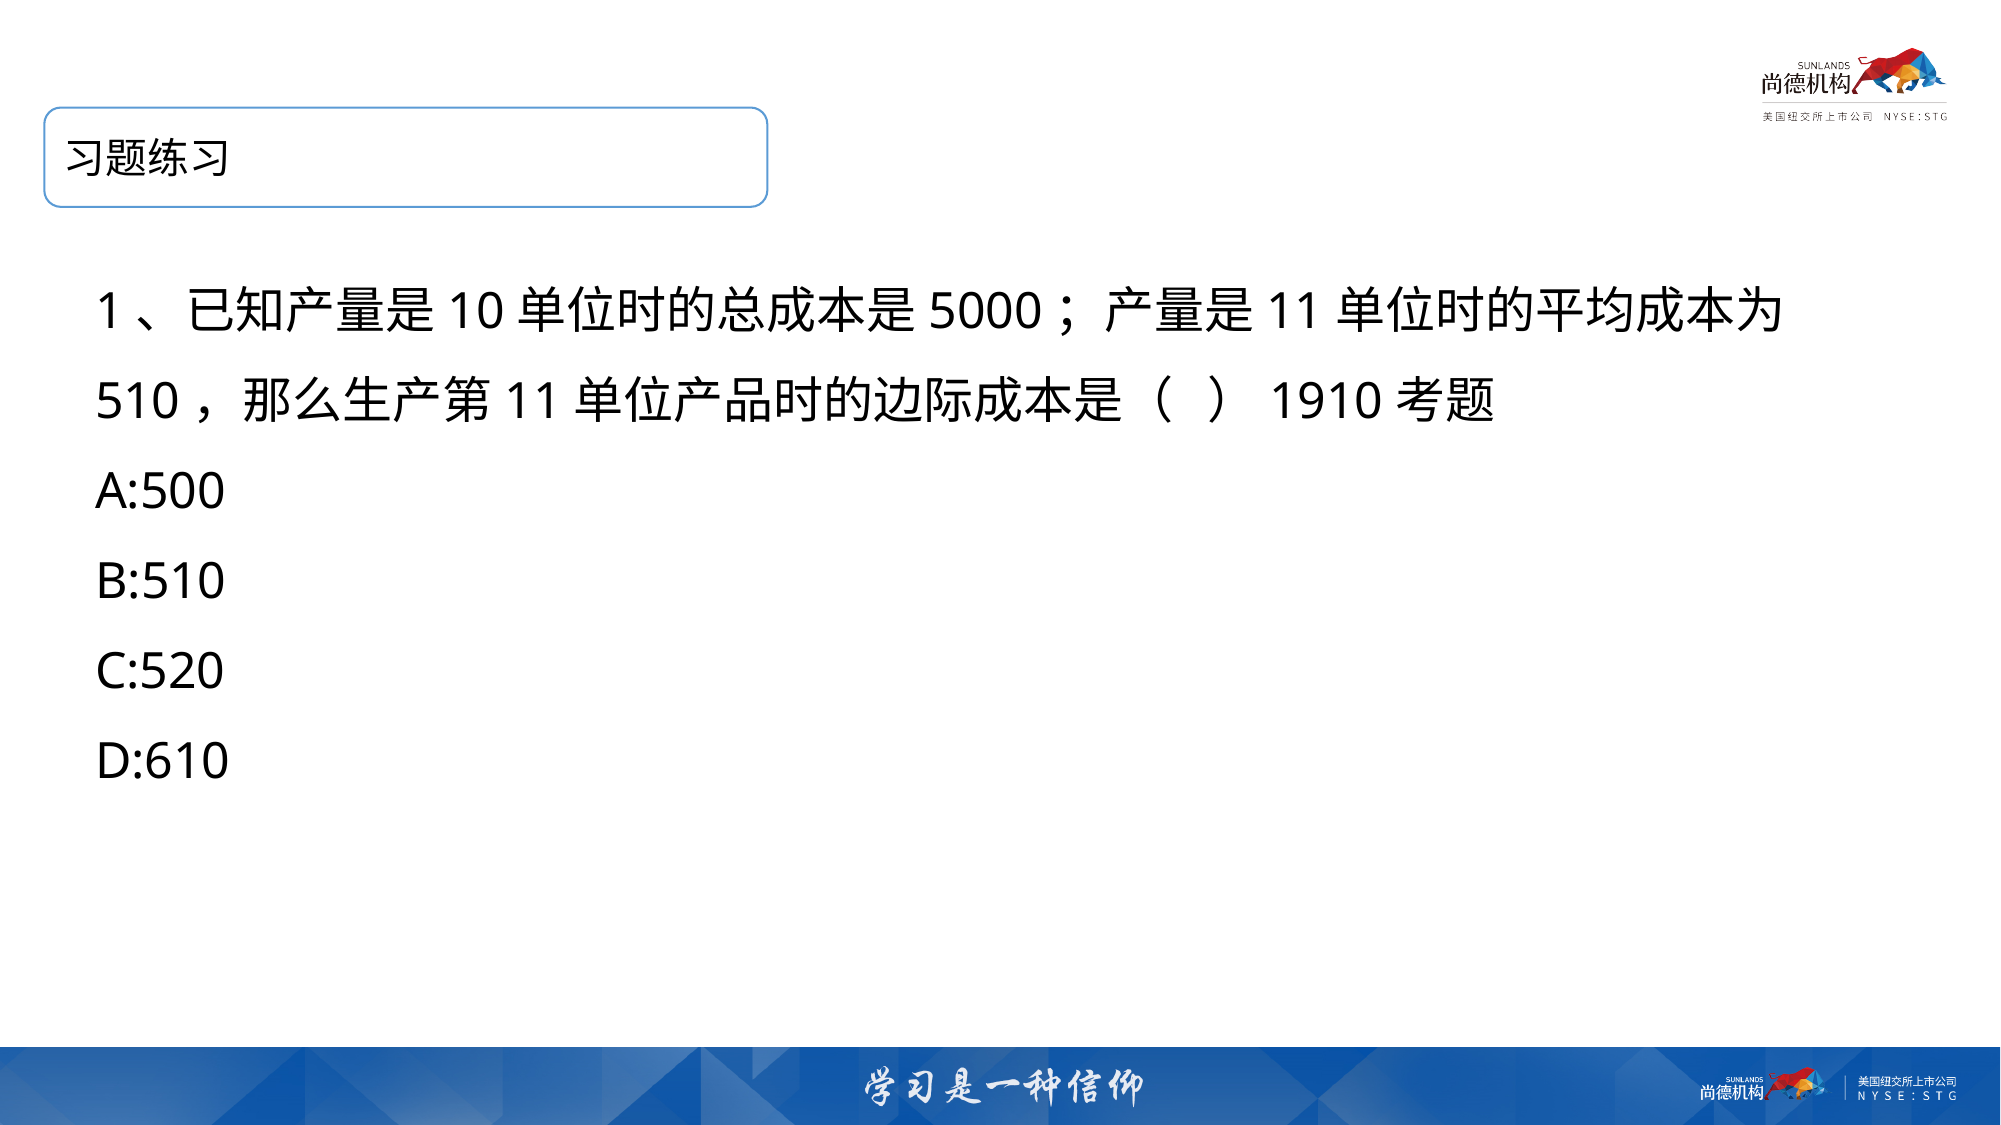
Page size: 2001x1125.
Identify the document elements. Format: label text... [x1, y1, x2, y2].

text_box 习题练习 [43, 106, 769, 208]
text_box 1、已知产量是10单位时的总成本是5000；产量是11单位时的平均成本为510，那么生产第11单位产品时的边际成本是（ ）1910考题 A:500 B:510 C:520 D:610 [80, 241, 1912, 797]
picture [0, 1047, 2001, 1125]
picture [1720, 19, 1989, 150]
